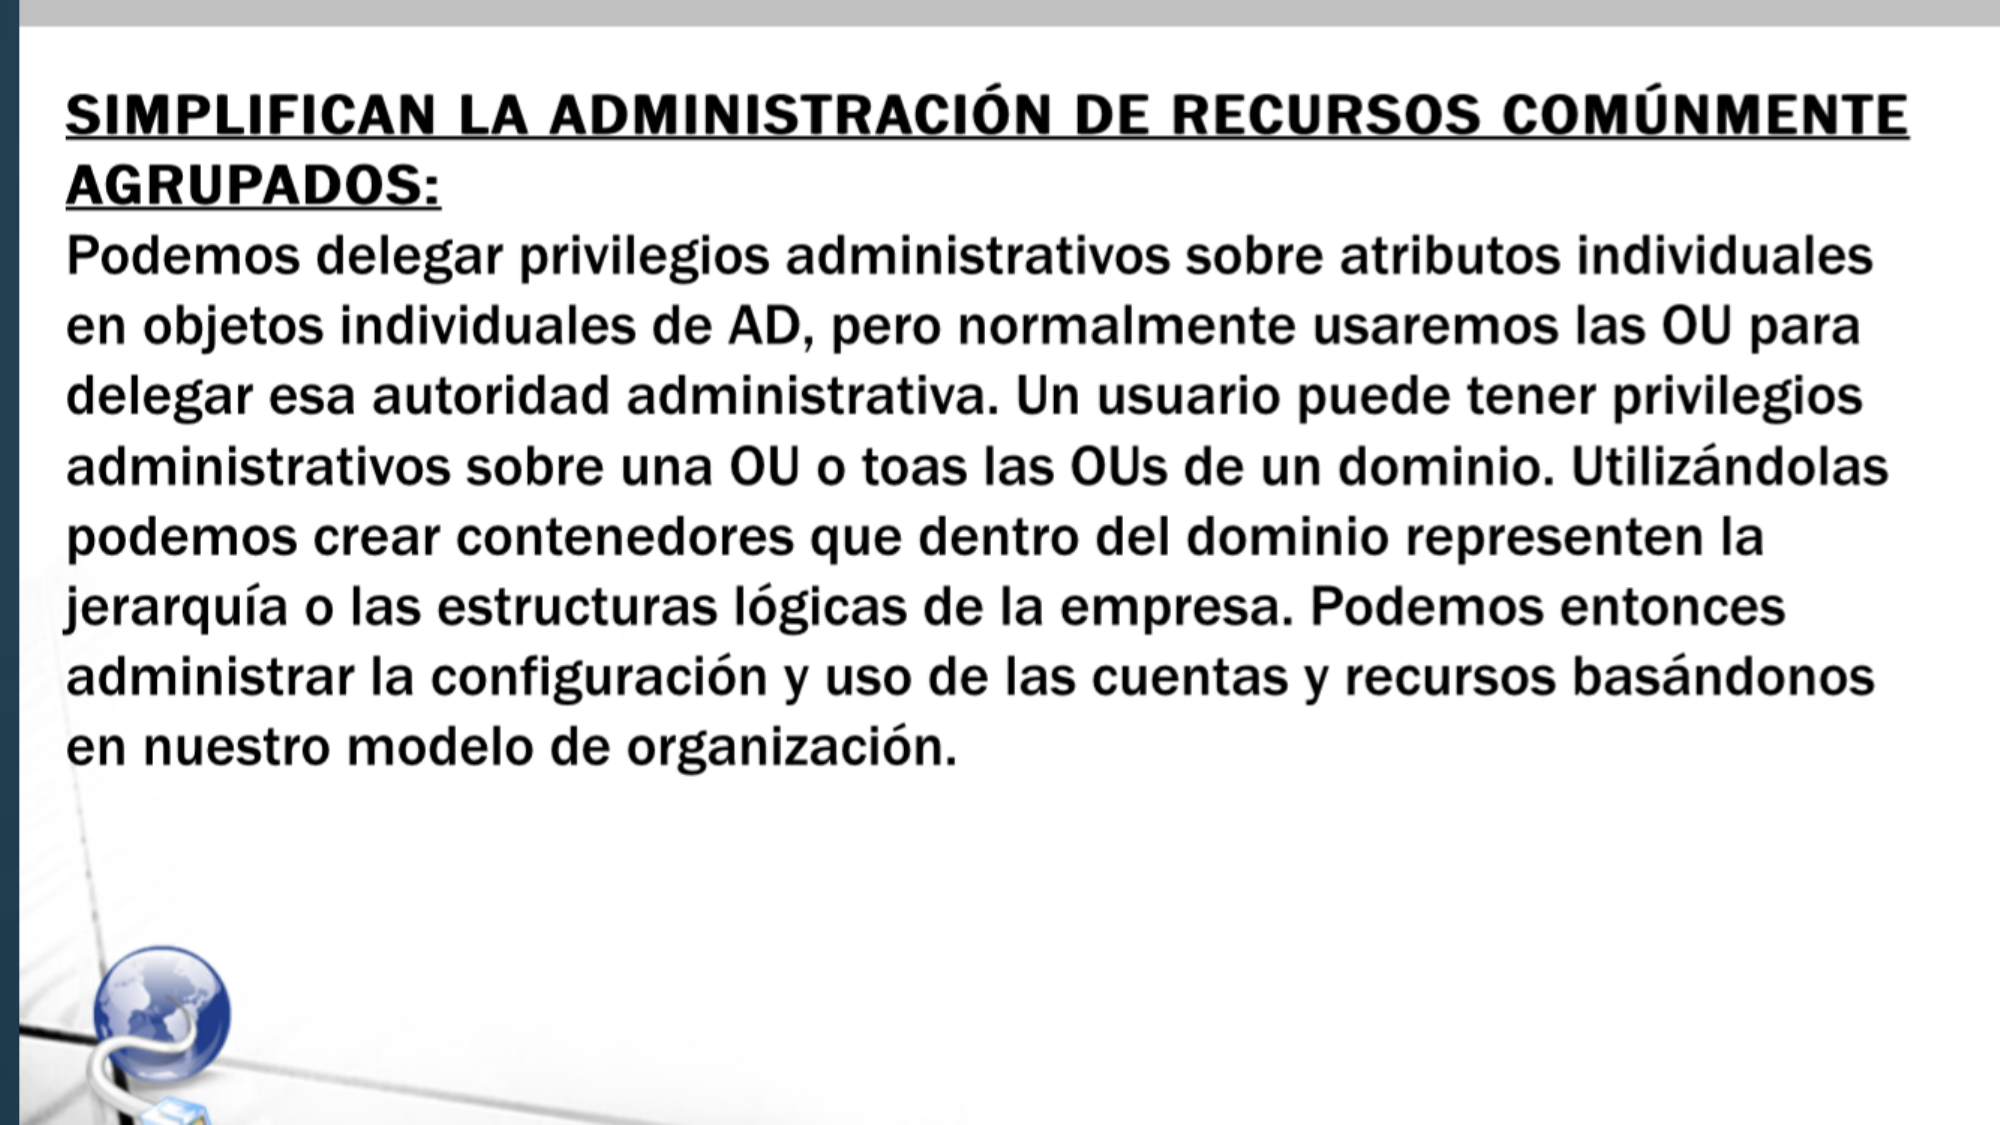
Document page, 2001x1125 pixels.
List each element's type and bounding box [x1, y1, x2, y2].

list [0, 0, 2000, 1125]
